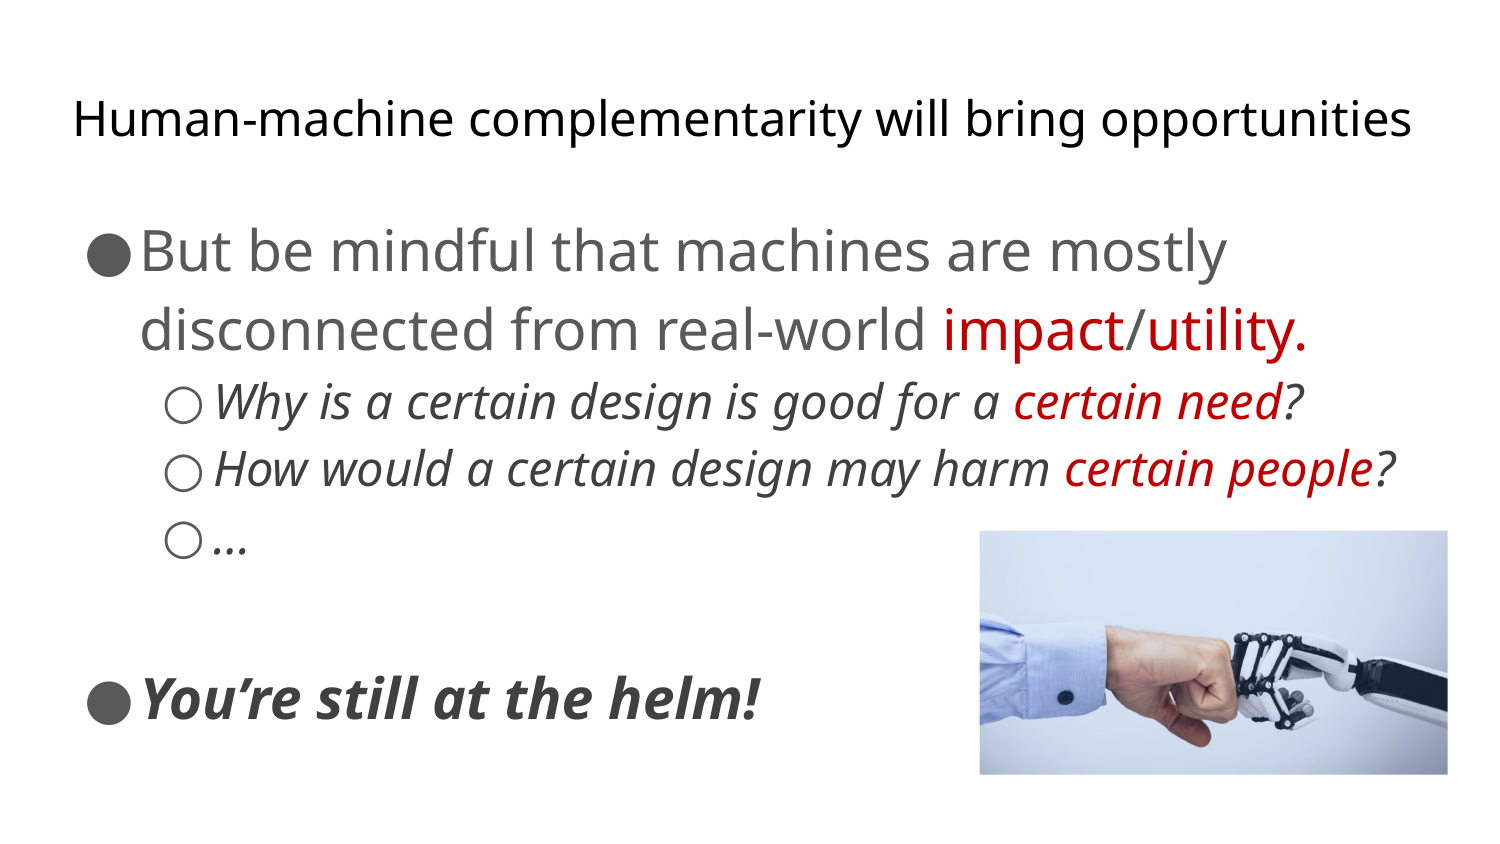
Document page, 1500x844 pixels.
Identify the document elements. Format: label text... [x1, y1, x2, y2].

picture [978, 529, 1450, 777]
title Human-machine complementarity will bring opportunities [51, 72, 1449, 167]
list But be mindful that machines are mostly disconnected from real-world impact/utility. Why is a certain design is good for a certain need? How would a certain design may harm certain people? … You’re still at the helm! [51, 189, 1449, 750]
